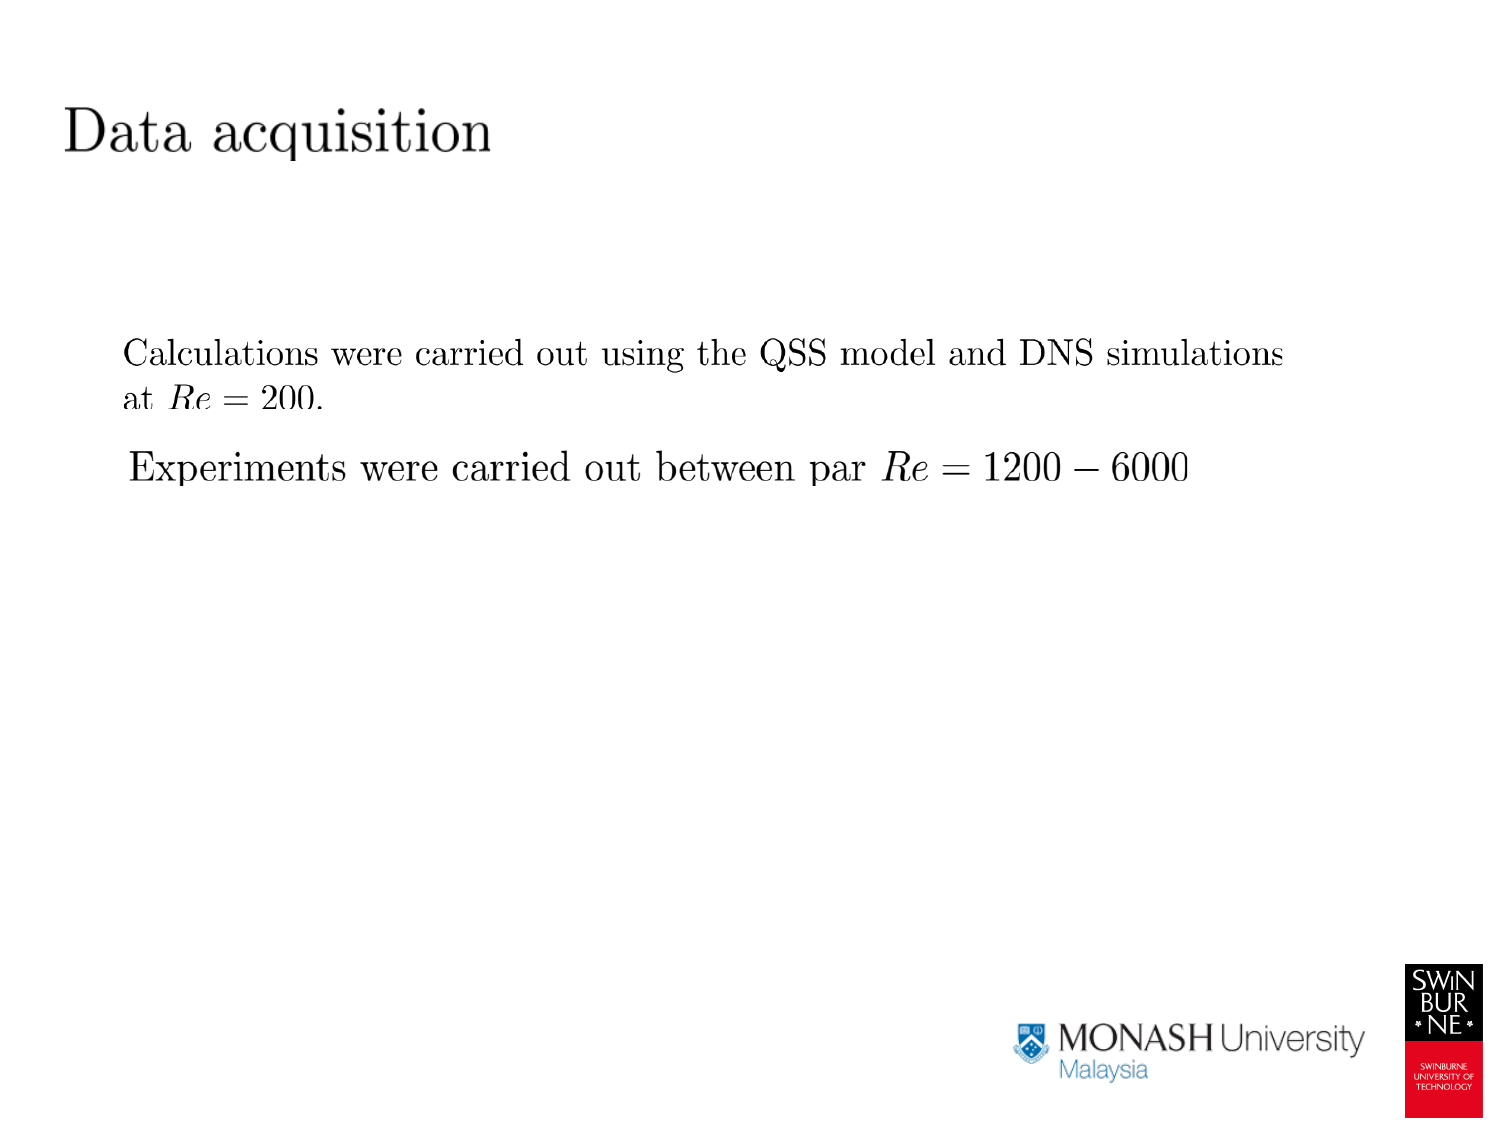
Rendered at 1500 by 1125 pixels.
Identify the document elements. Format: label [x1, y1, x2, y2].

picture [123, 337, 1283, 410]
picture [64, 107, 491, 162]
picture [129, 449, 1188, 486]
text_box [1009, 964, 1483, 1118]
